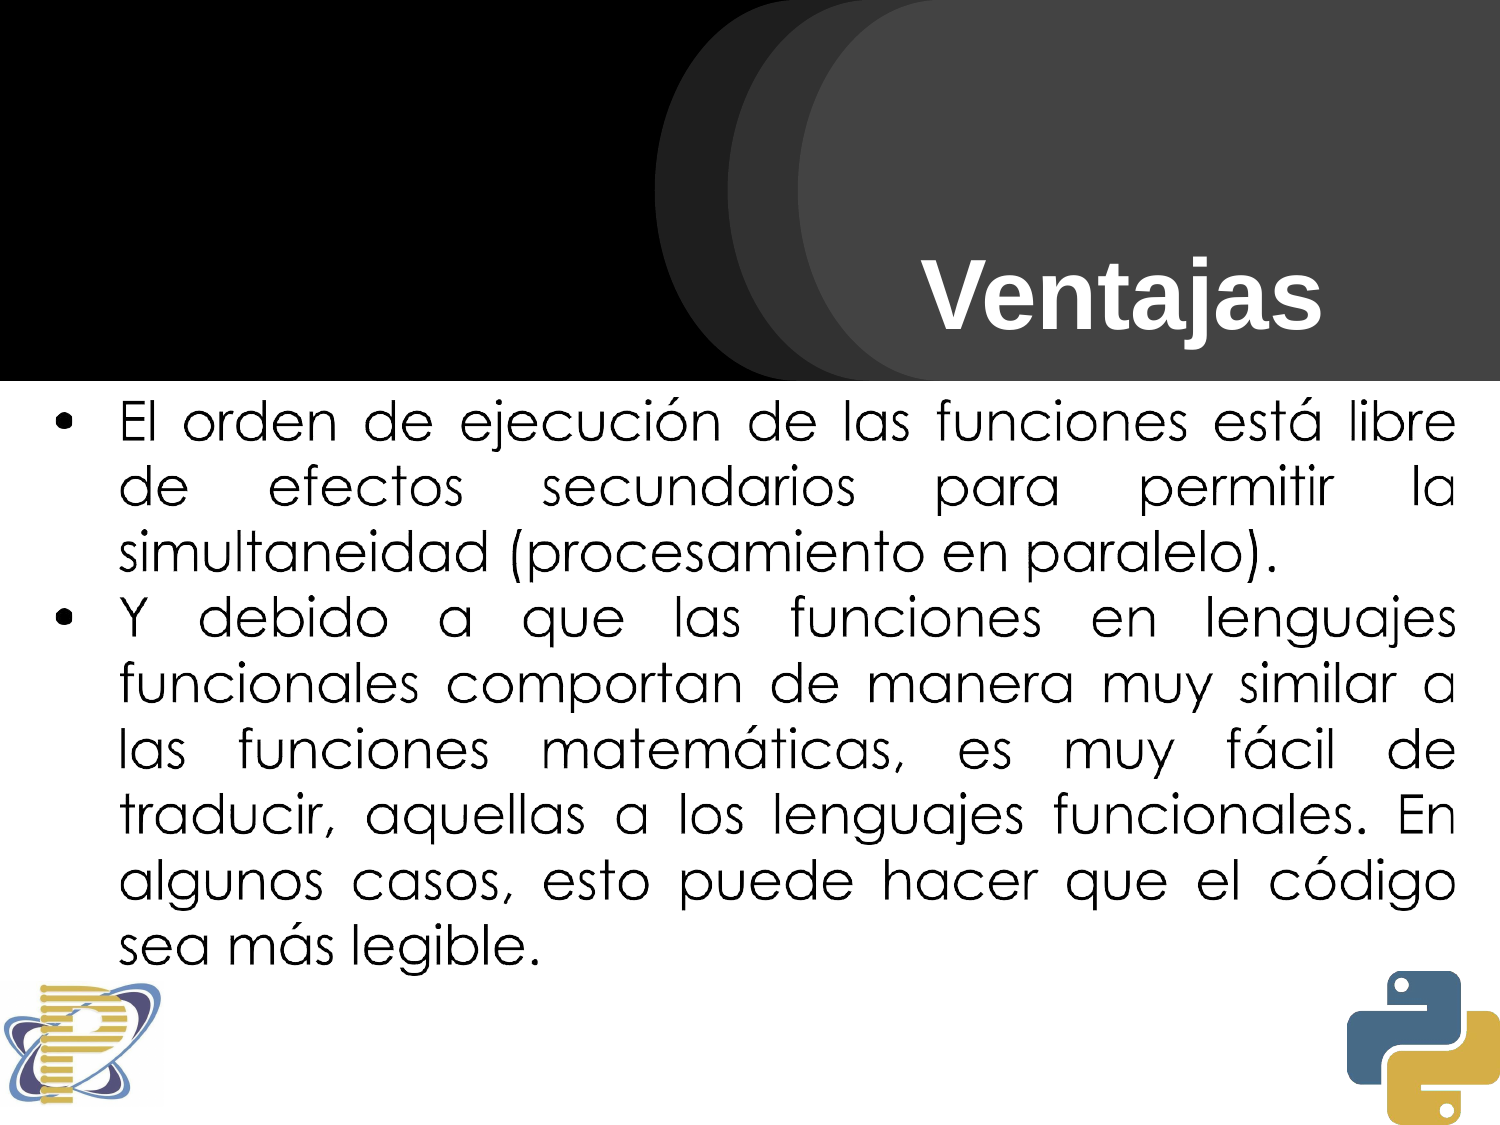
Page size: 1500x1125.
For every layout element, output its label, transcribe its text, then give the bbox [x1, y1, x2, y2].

text_box [119, 922, 538, 976]
text_box [120, 464, 1454, 516]
text_box [120, 792, 1454, 845]
text_box [119, 529, 1275, 583]
text_box Ventajas [917, 227, 1333, 397]
text_box [122, 397, 1455, 452]
text_box [55, 412, 73, 429]
text_box [121, 725, 1455, 779]
picture [1347, 971, 1500, 1125]
text_box [55, 608, 73, 625]
text_box [120, 856, 1455, 911]
text_box [119, 595, 1455, 648]
picture [0, 981, 164, 1107]
text_box [120, 661, 1454, 713]
